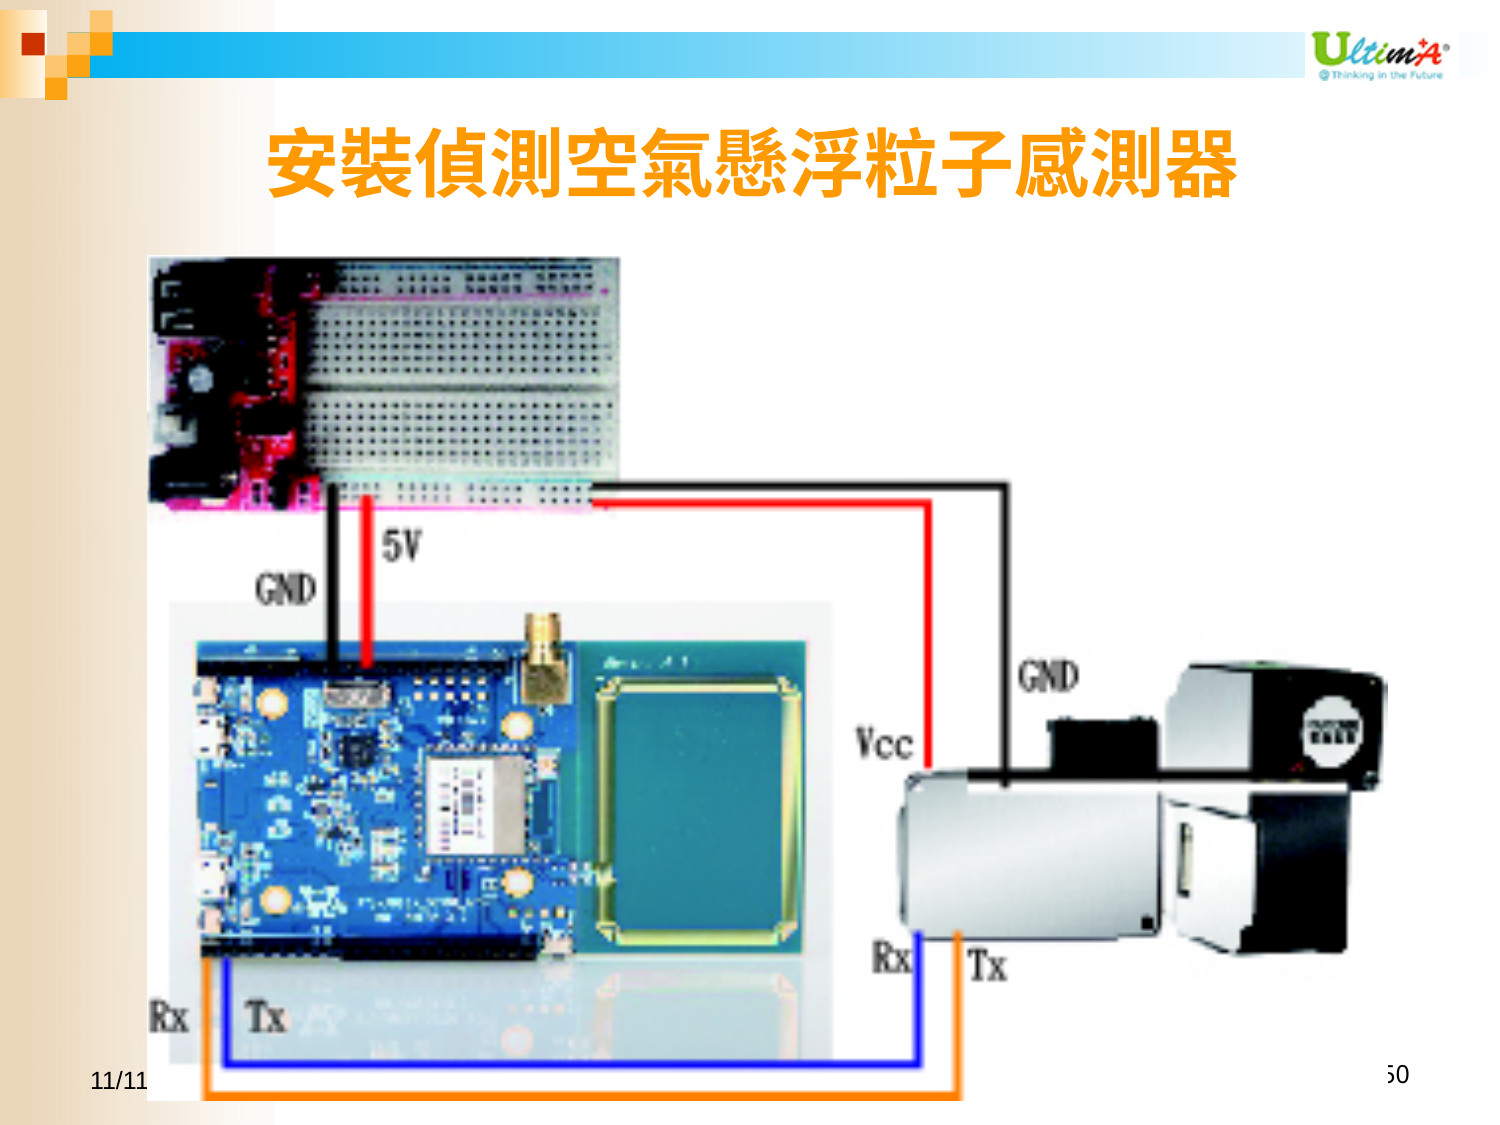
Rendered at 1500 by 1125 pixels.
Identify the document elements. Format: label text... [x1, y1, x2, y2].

picture [147, 255, 1389, 1102]
picture [1305, 30, 1459, 81]
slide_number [75, 1024, 143, 1103]
slide_number 50 [1393, 1025, 1425, 1100]
title 安裝偵測空氣懸浮粒子感測器 [76, 92, 1427, 231]
